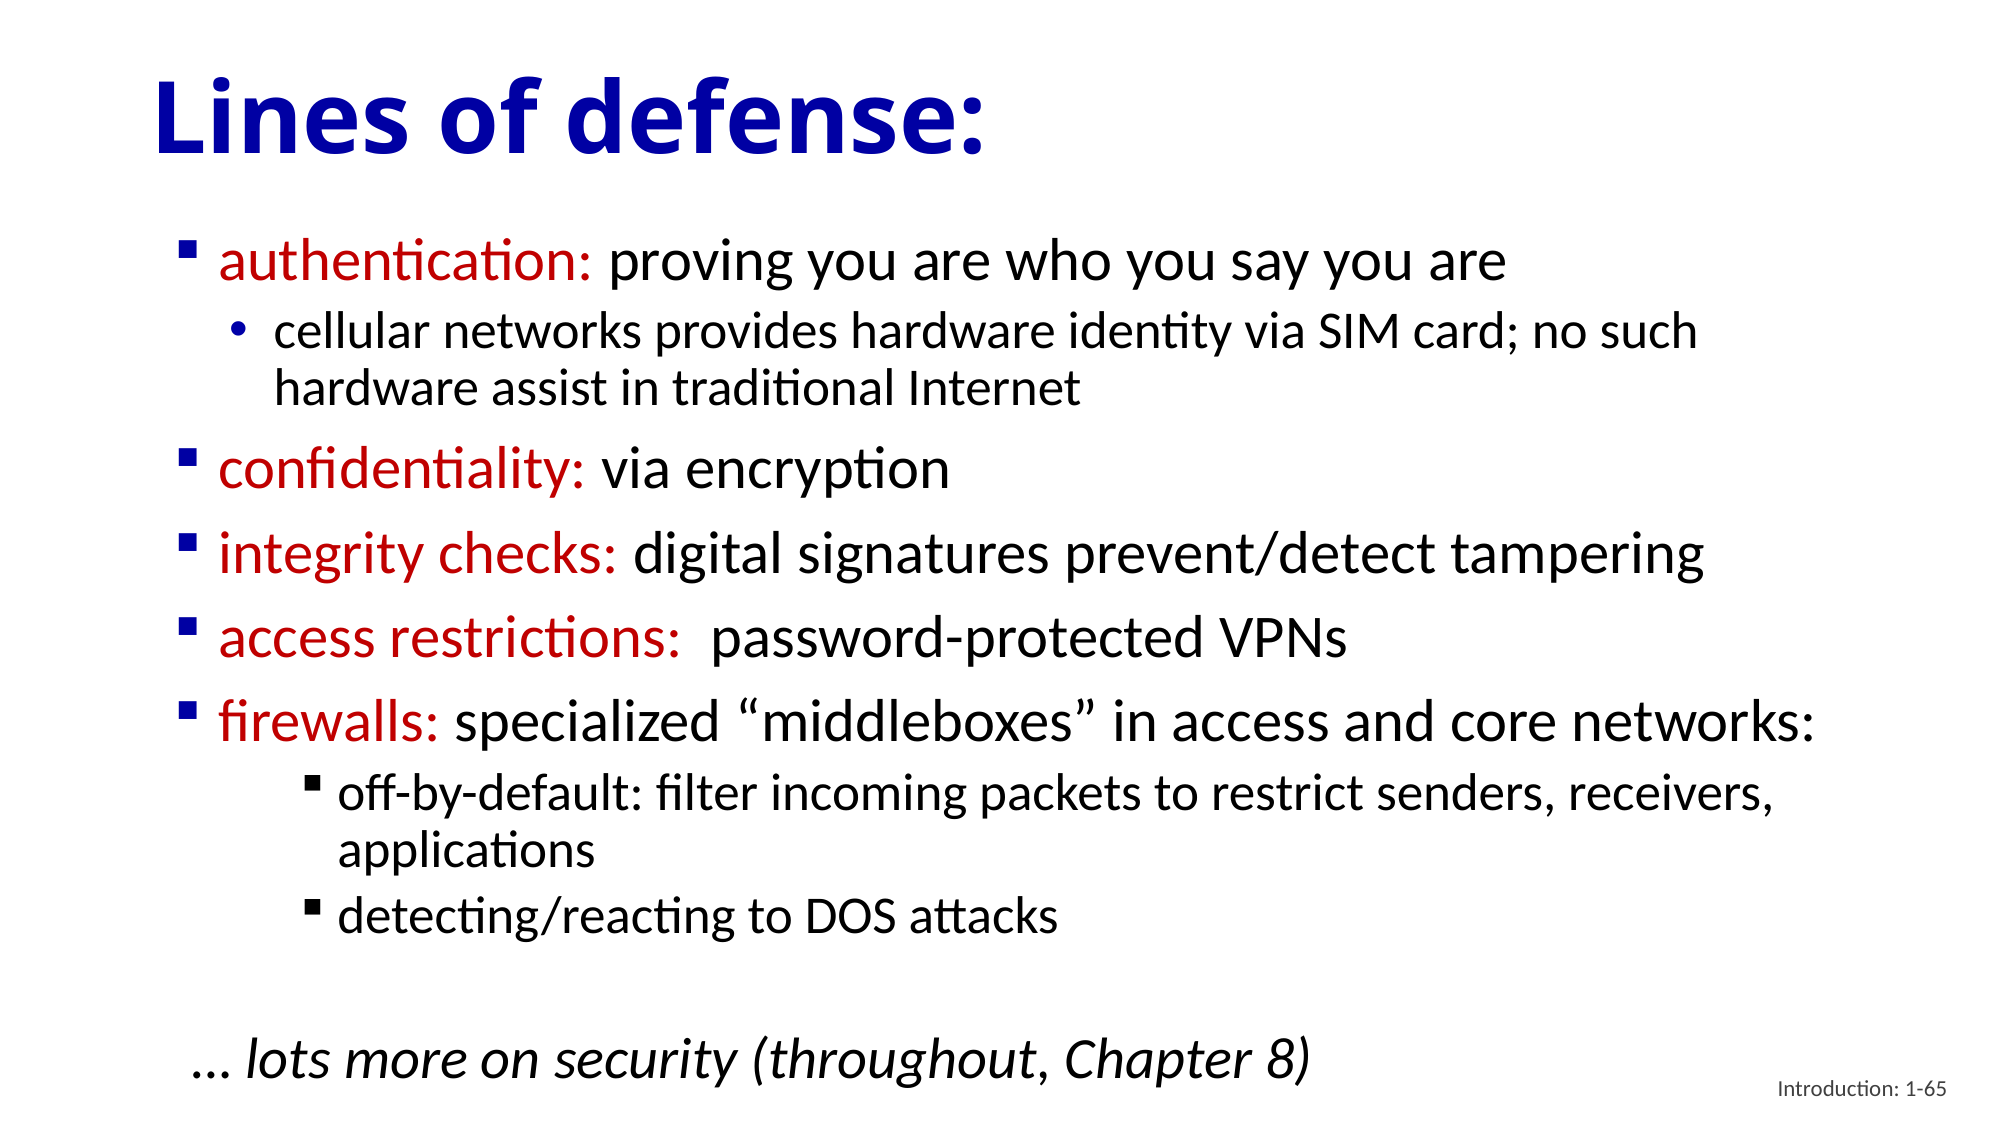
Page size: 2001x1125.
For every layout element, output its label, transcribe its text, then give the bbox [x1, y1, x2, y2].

slide_number Introduction: 1-65 [1512, 1056, 1963, 1117]
title Lines of defense: [135, 47, 1861, 195]
text_box authentication: proving you are who you say you are cellular networks provides hardware identity via SIM card; no such hardware assist in traditional Internet confidentiality: via encryption integrity checks: digital signatures prevent/detect tampering access restrictions: password-protected VPNs firewalls: specialized “middleboxes” in access and core networks: off-by-default: filter incoming packets to restrict senders, receivers, applications detecting/reacting to DOS attacks [137, 220, 1835, 1024]
text_box … lots more on security (throughout, Chapter 8) [177, 1012, 1859, 1125]
